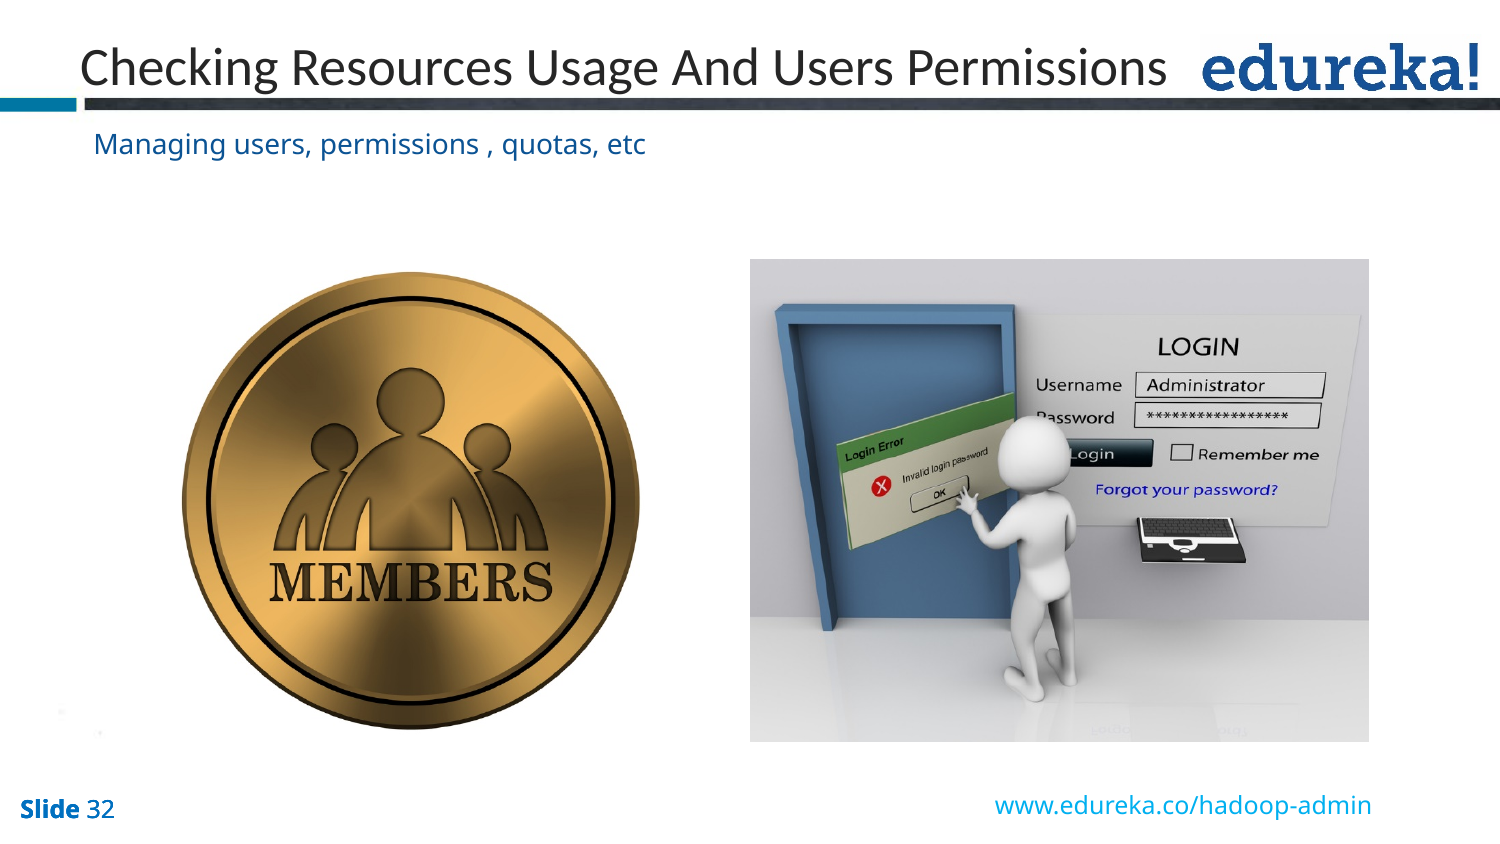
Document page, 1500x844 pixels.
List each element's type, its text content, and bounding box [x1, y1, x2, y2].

text_box Checking Resources Usage And Users Permissions [65, 23, 1241, 104]
text_box Managing users, permissions , quotas, etc [78, 118, 1500, 168]
picture [0, 0, 1500, 844]
